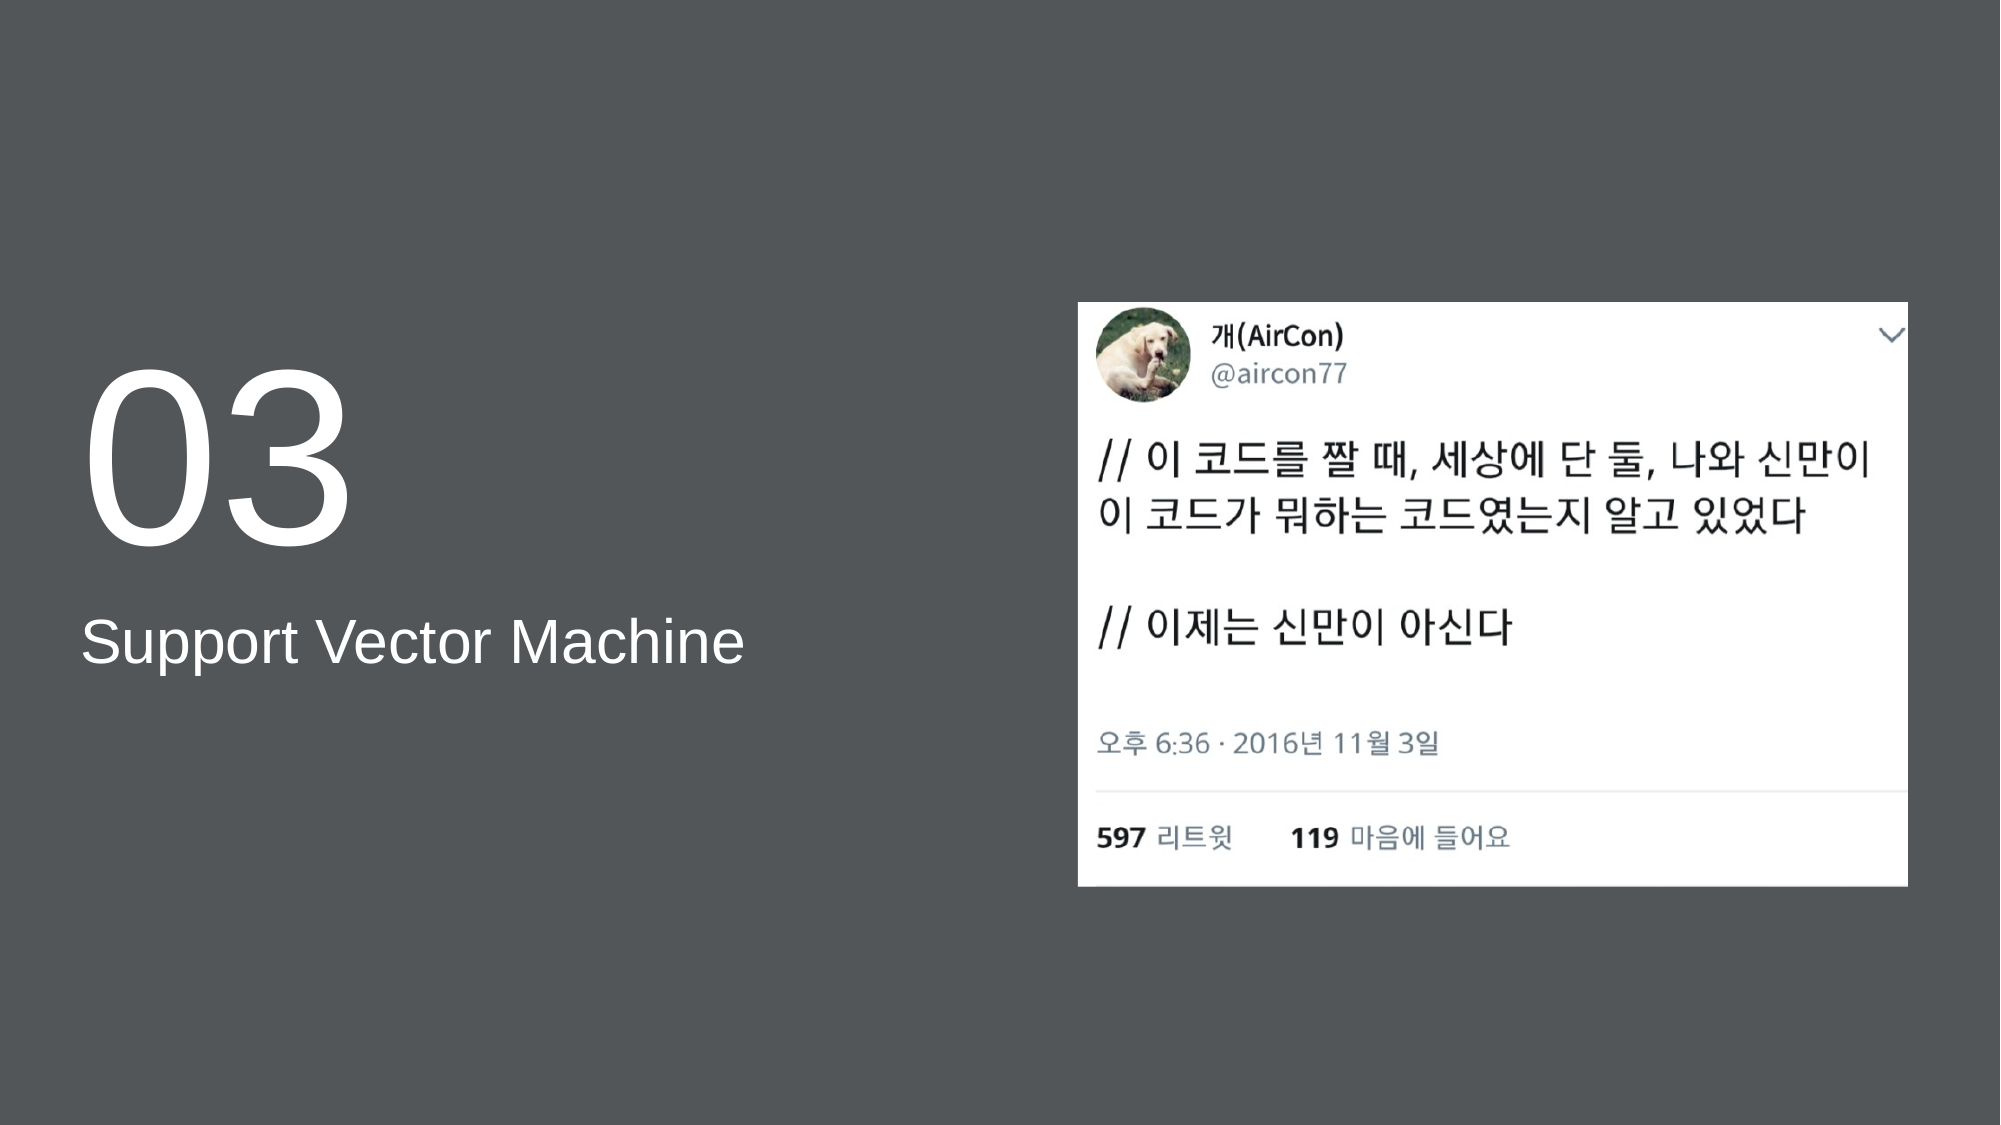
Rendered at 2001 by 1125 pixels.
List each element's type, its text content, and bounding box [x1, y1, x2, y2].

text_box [1077, 302, 1909, 888]
list 03 [80, 368, 399, 595]
list Support Vector Machine [80, 601, 1000, 796]
